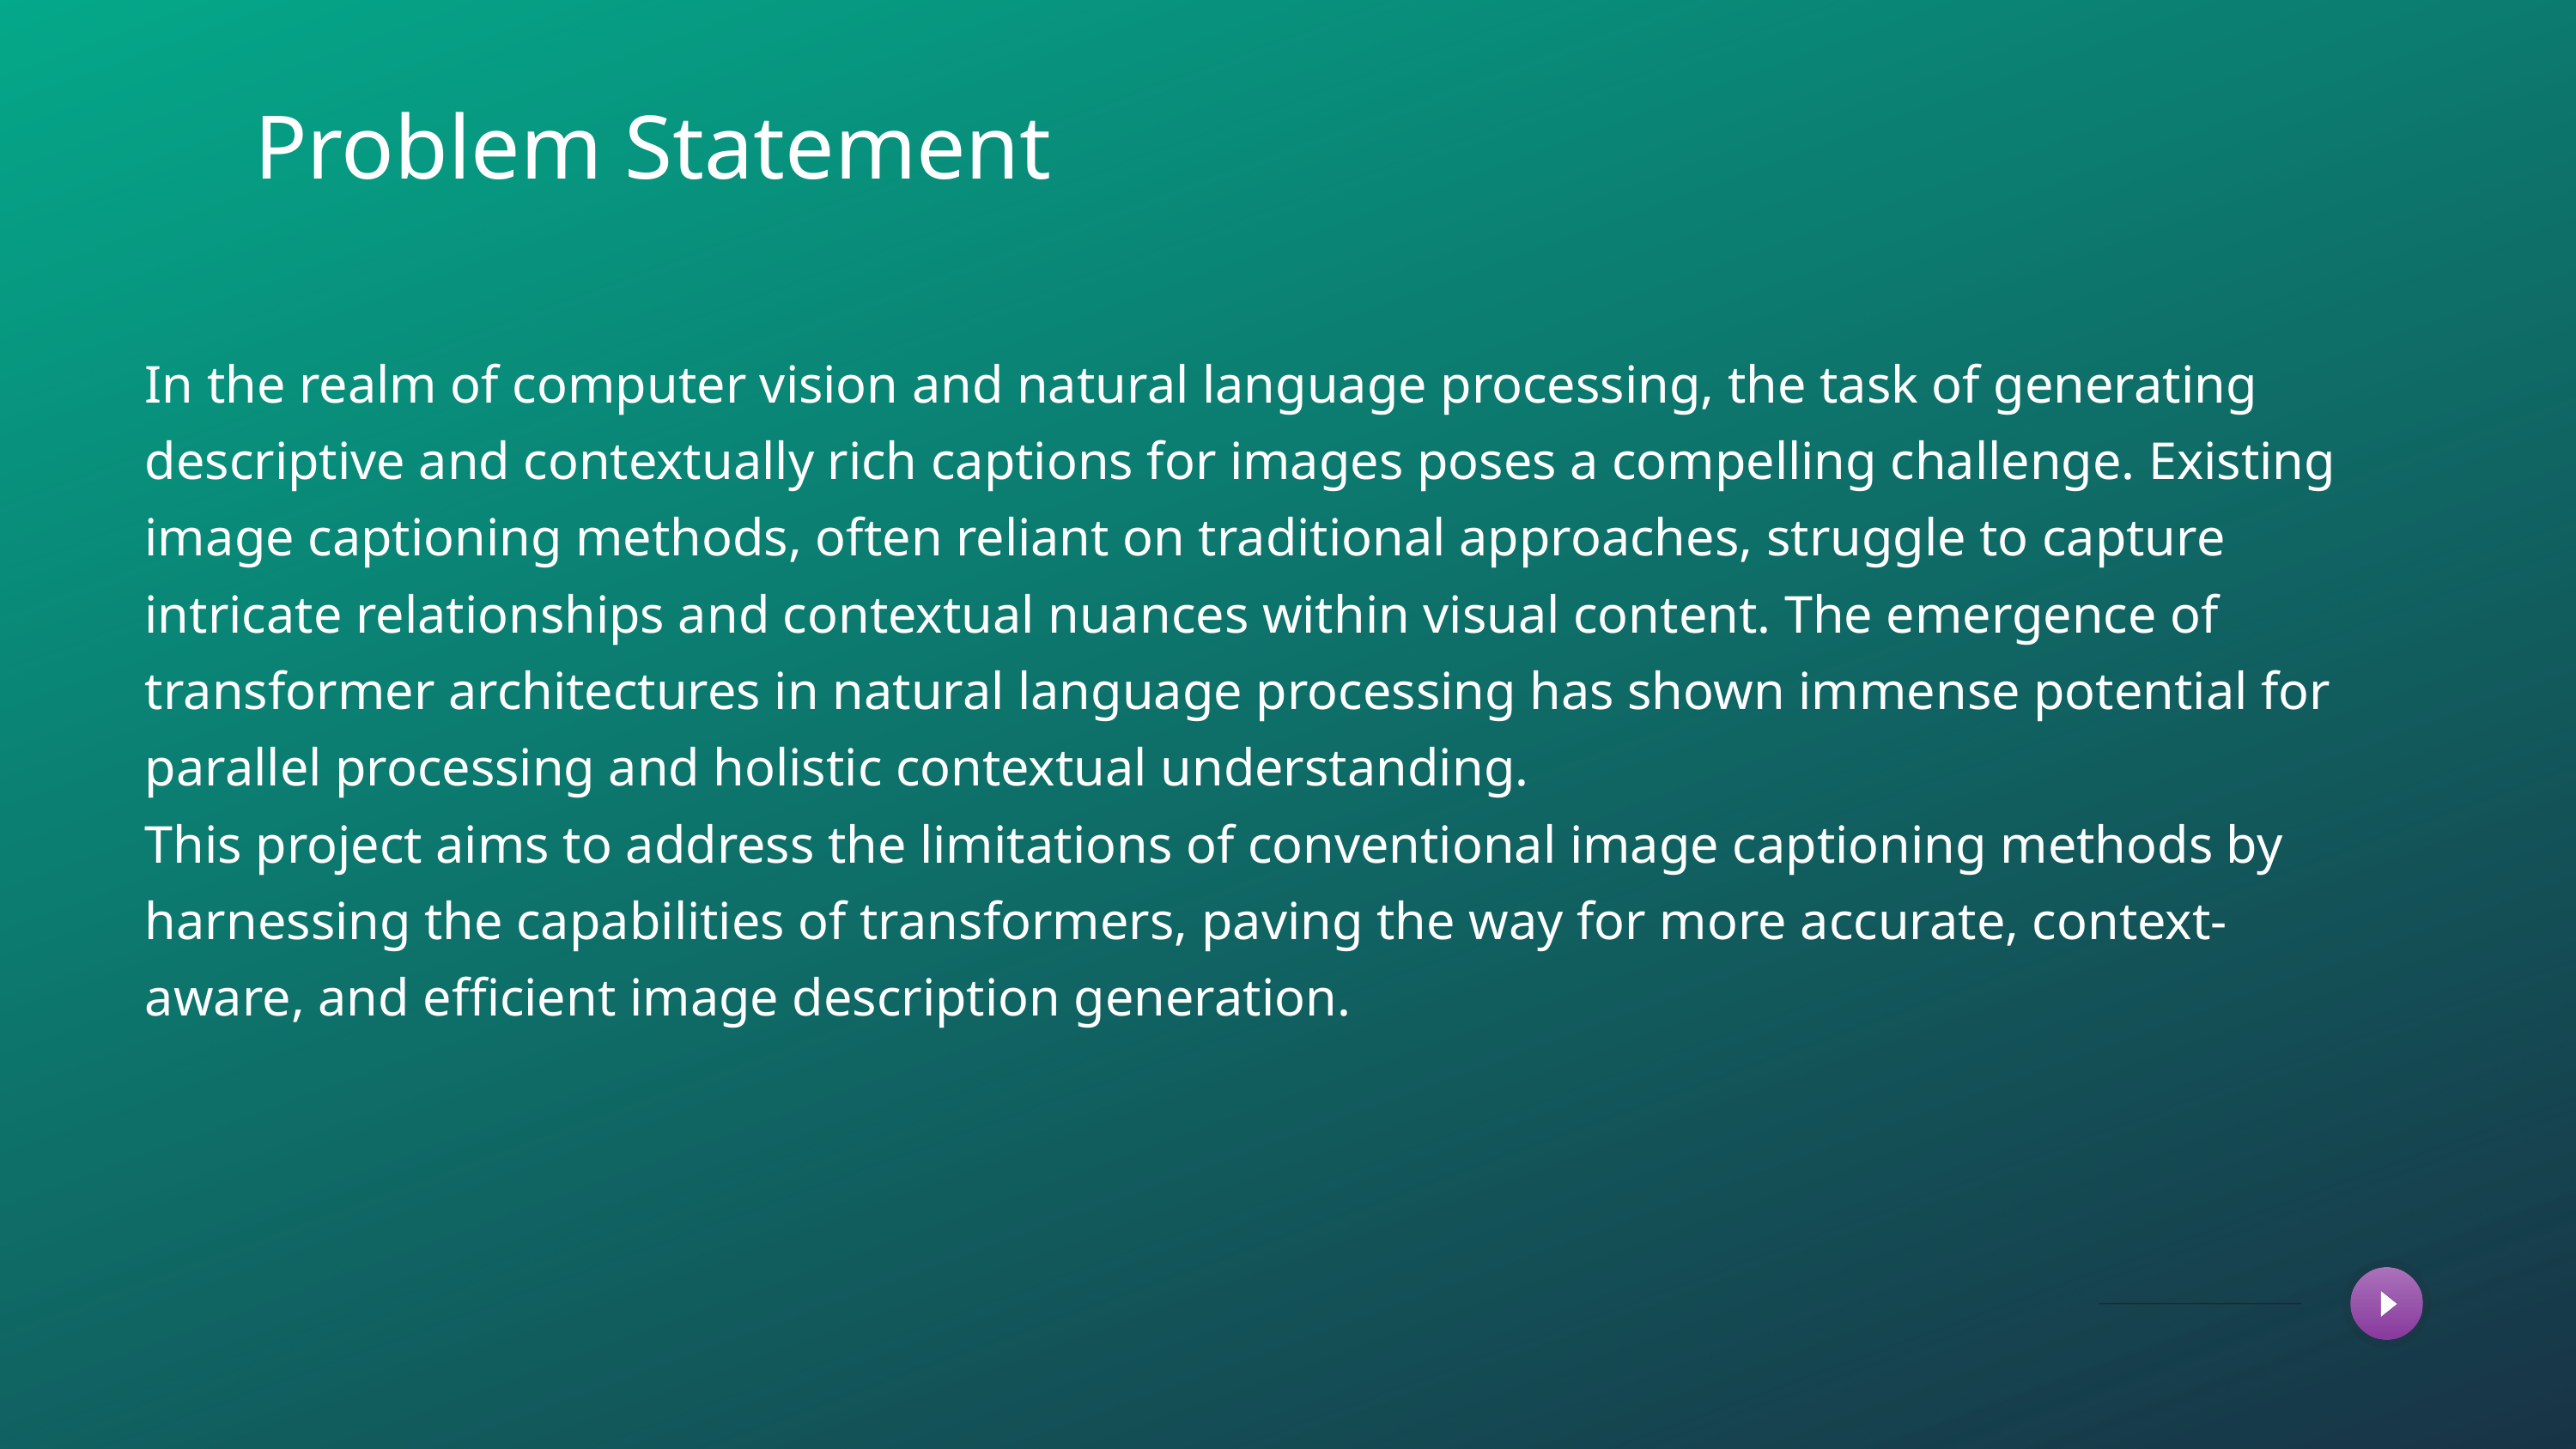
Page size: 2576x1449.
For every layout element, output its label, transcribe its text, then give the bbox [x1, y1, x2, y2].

text_box Problem Statement [254, 91, 1425, 197]
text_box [2342, 1258, 2432, 1349]
text_box [0, 0, 2576, 1449]
text_box In the realm of computer vision and natural language processing, the task of generating descriptive and contextually rich captions for images poses a compelling challenge. Existing image captioning methods, often reliant on traditional approaches, struggle to capture intricate relationships and contextual nuances within visual content. The emergence of transformer architectures in natural language processing has shown immense potential for parallel processing and holistic contextual understanding. This project aims to address the limitations of conventional image captioning methods by harnessing the capabilities of transformers, paving the way for more accurate, context-aware, and efficient image description generation. [144, 336, 2342, 1027]
